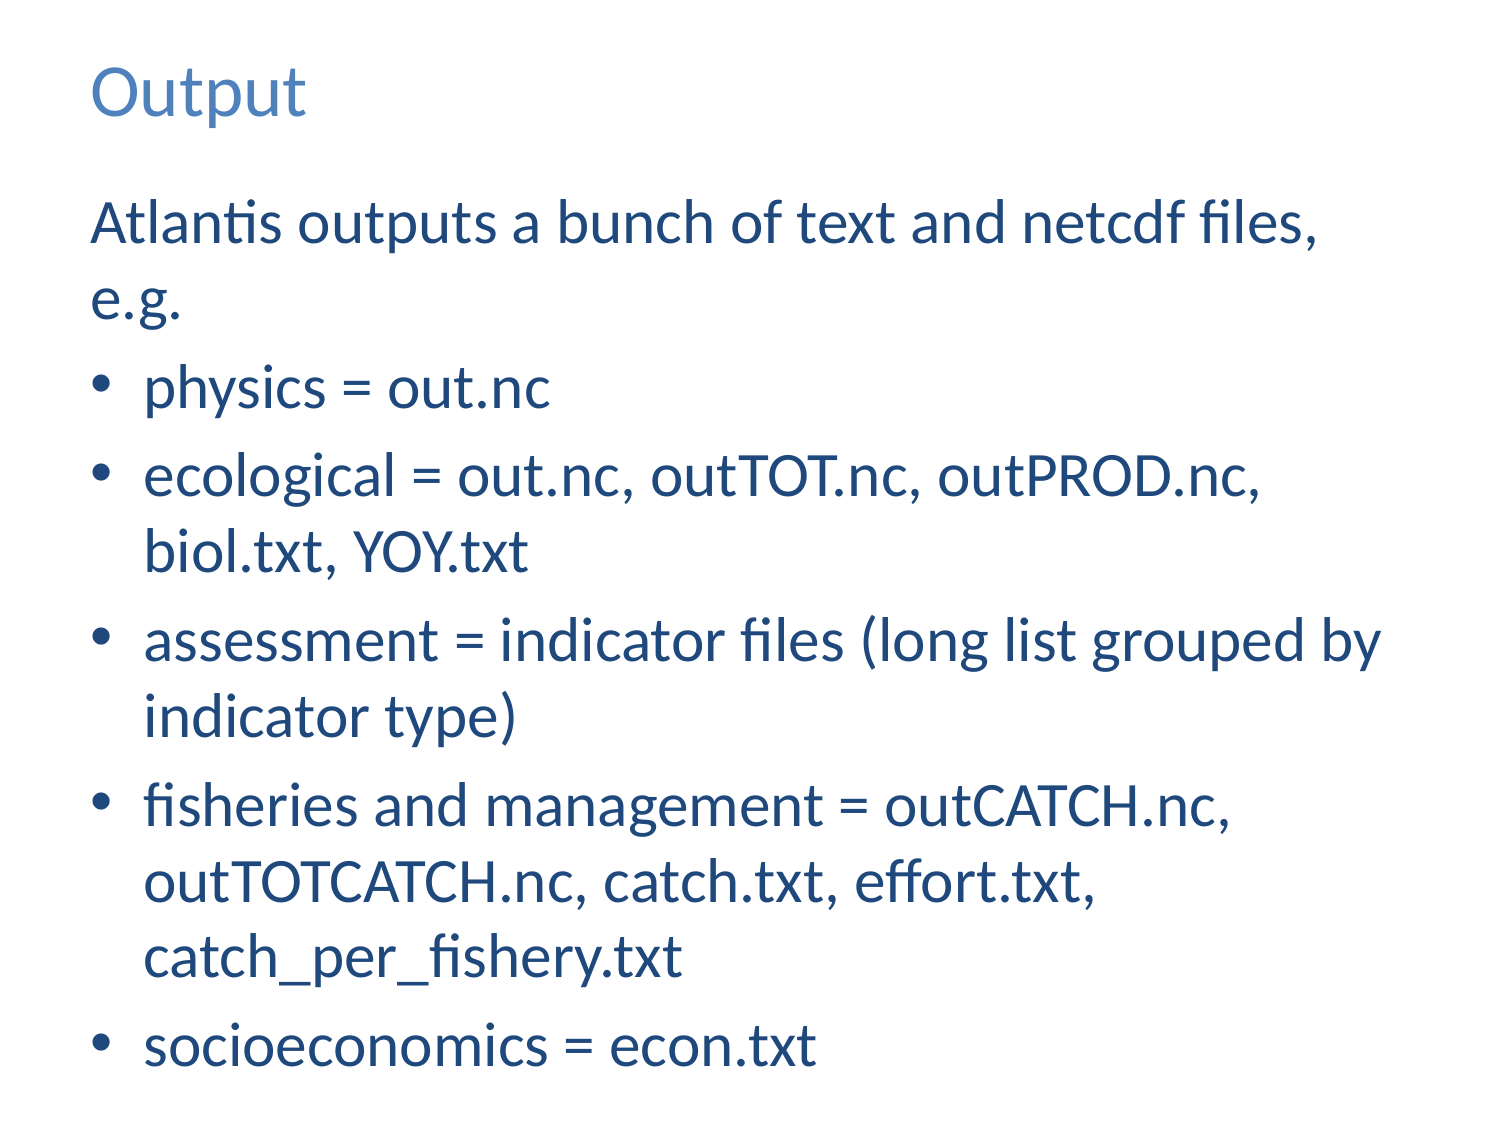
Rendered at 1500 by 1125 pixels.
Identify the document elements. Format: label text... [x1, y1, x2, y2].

title Output [75, 30, 1425, 144]
list Atlantis outputs a bunch of text and netcdf files, e.g. physics = out.nc ecological = out.nc, outTOT.nc, outPROD.nc, biol.txt, YOY.txt assessment = indicator files (long list grouped by indicator type) fisheries and management = outCATCH.nc, outTOTCATCH.nc, catch.txt, effort.txt, catch_per_fishery.txt socioeconomics = econ.txt [75, 172, 1425, 1090]
